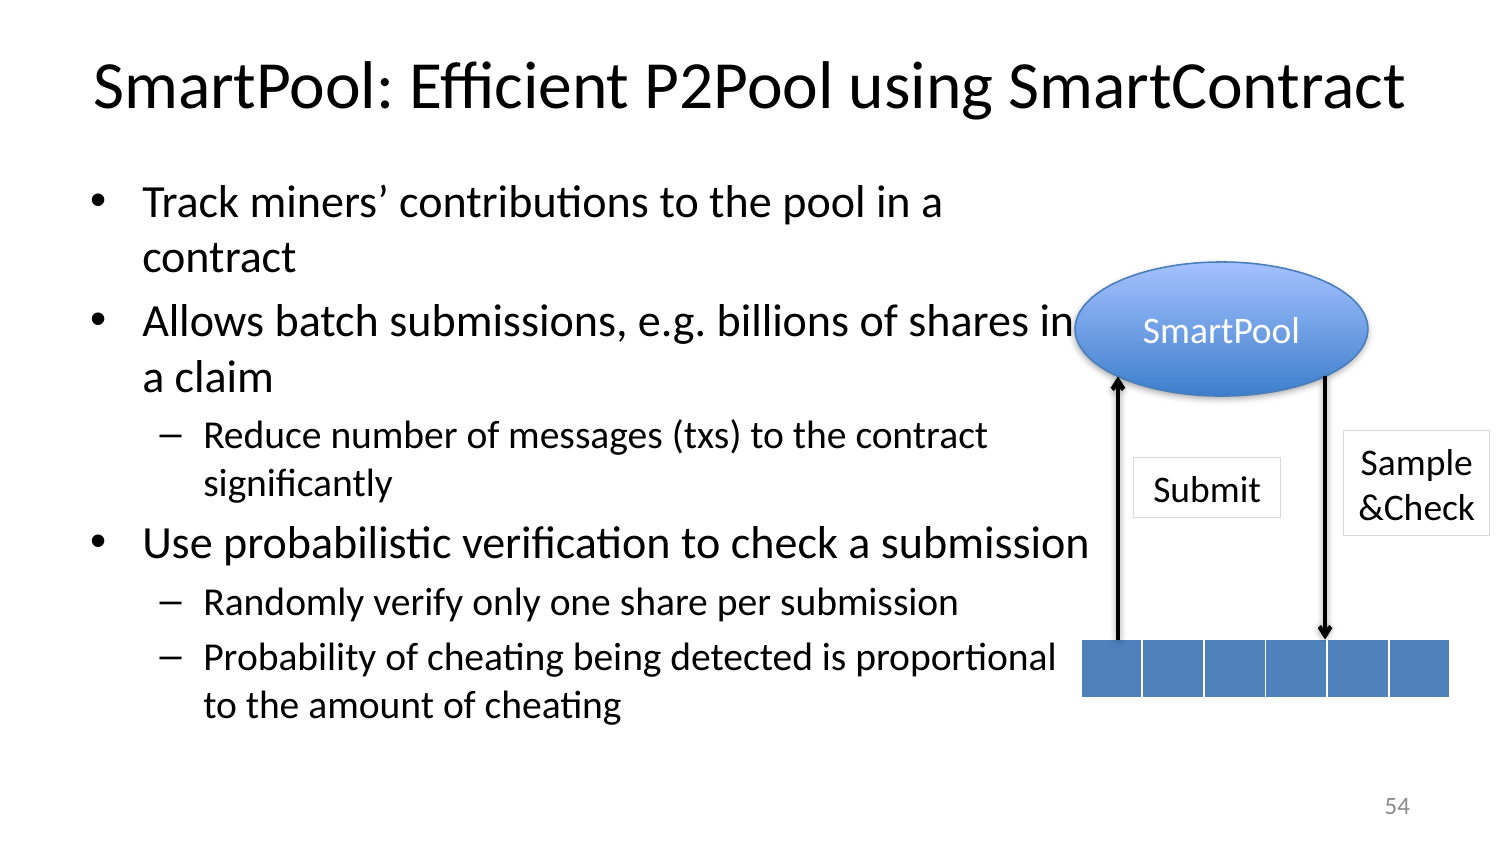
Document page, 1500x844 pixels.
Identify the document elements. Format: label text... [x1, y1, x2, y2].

table_header [1266, 640, 1326, 697]
table_header [1082, 640, 1141, 697]
table_header [1328, 640, 1388, 697]
text_box Submit [1133, 457, 1281, 518]
list Track miners’ contributions to the pool in a contract Allows batch submissions, e.g. billions of shares in a claim Reduce number of messages (txs) to the contract significantly Use probabilistic verification to check a submission Randomly verify only one share per submission Probability of cheating being detected is proportional to the amount of cheating [75, 164, 1112, 754]
table_header [1390, 640, 1449, 697]
text_box SmartPool [1074, 261, 1369, 397]
table_header [1205, 640, 1265, 697]
title SmartPool: Efficient P2Pool using SmartContract [75, 22, 1425, 141]
text_box Sample &Check [1343, 430, 1490, 536]
table_header [1143, 640, 1203, 697]
slide_number 54 [1074, 782, 1425, 827]
